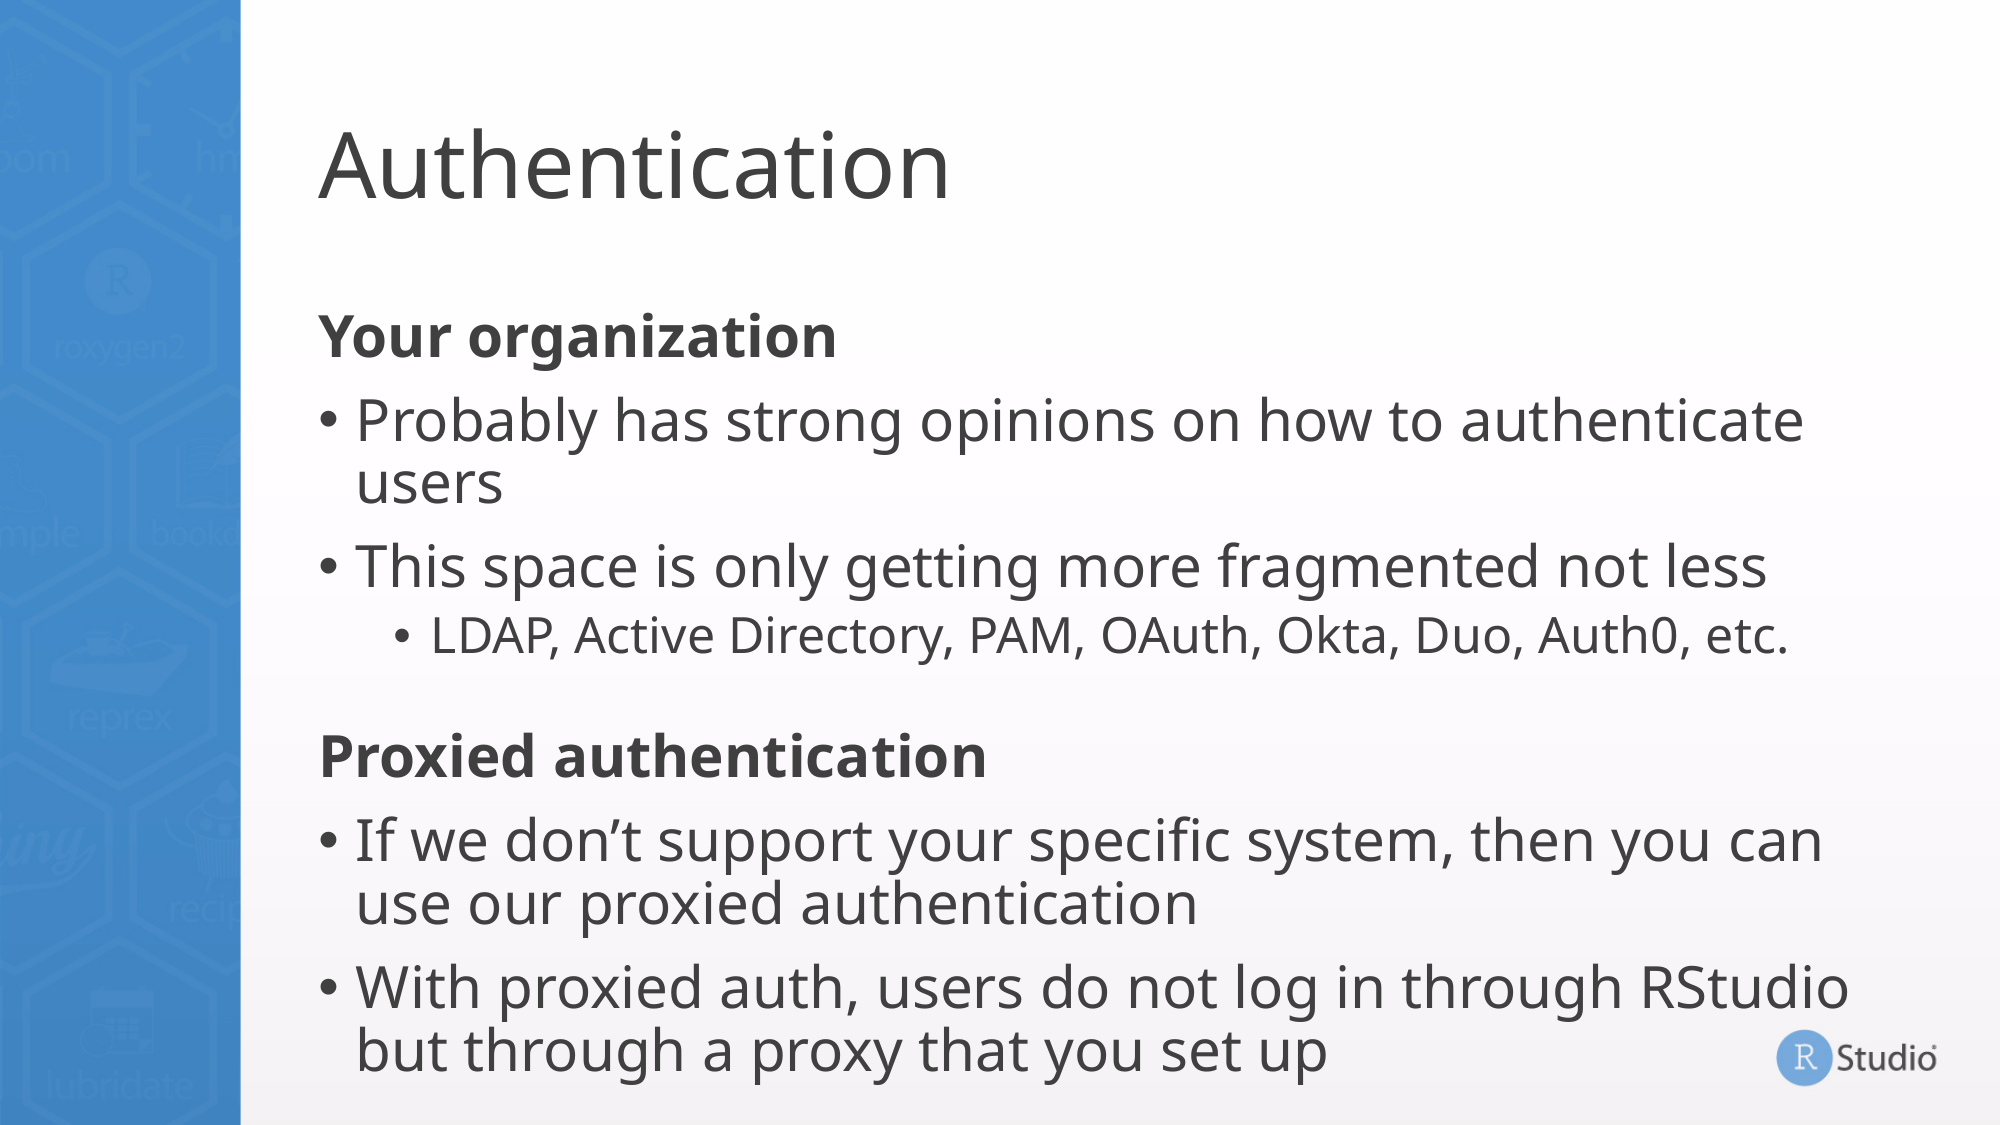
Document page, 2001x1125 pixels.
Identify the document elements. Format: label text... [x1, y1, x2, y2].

list Your organization Probably has strong opinions on how to authenticate users This space is only getting more fragmented not less LDAP, Active Directory, PAM, OAuth, Okta, Duo, Auth0, etc. Proxied authentication If we don’t support your specific system, then you can use our proxied authentication With proxied auth, users do not log in through RStudio but through a proxy that you set up [303, 299, 1890, 1014]
picture [0, 0, 2000, 1125]
title Authentication [303, 59, 1890, 278]
